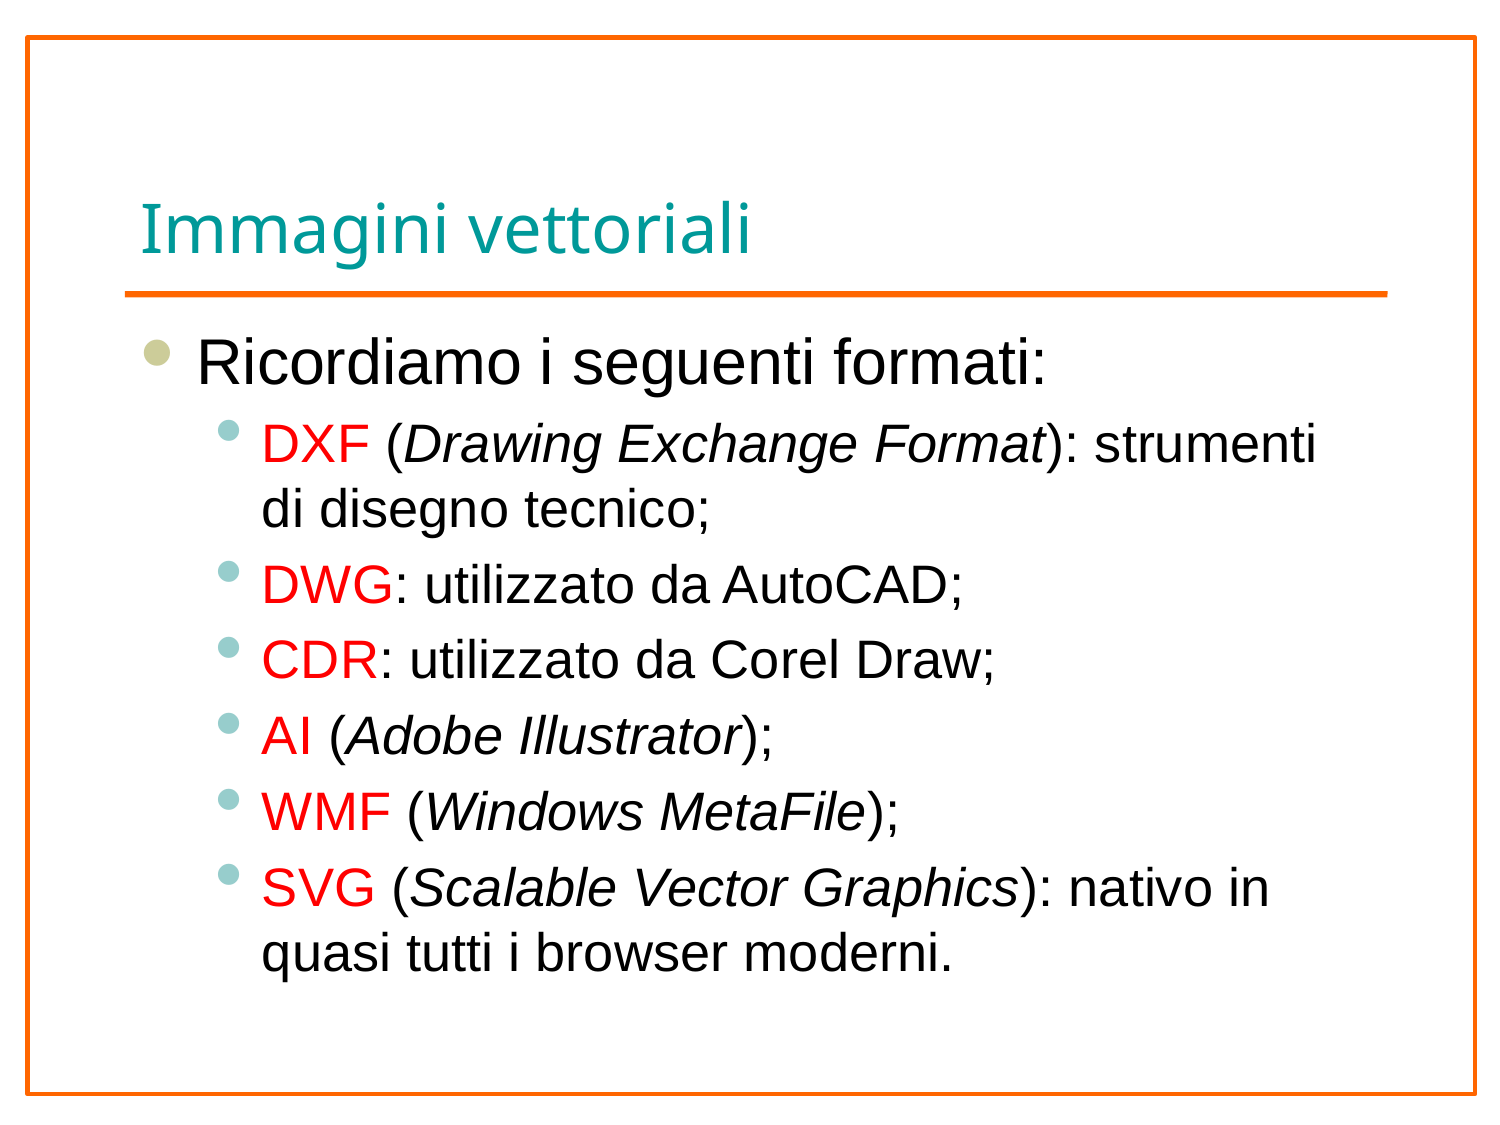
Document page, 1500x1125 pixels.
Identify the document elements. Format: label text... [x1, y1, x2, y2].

list Ricordiamo i seguenti formati: DXF (Drawing Exchange Format): strumenti di disegno tecnico; DWG: utilizzato da AutoCAD; CDR: utilizzato da Corel Draw; AI (Adobe Illustrator); WMF (Windows MetaFile); SVG (Scalable Vector Graphics): nativo in quasi tutti i browser moderni. [125, 312, 1388, 1071]
title Immagini vettoriali [125, 87, 1388, 275]
